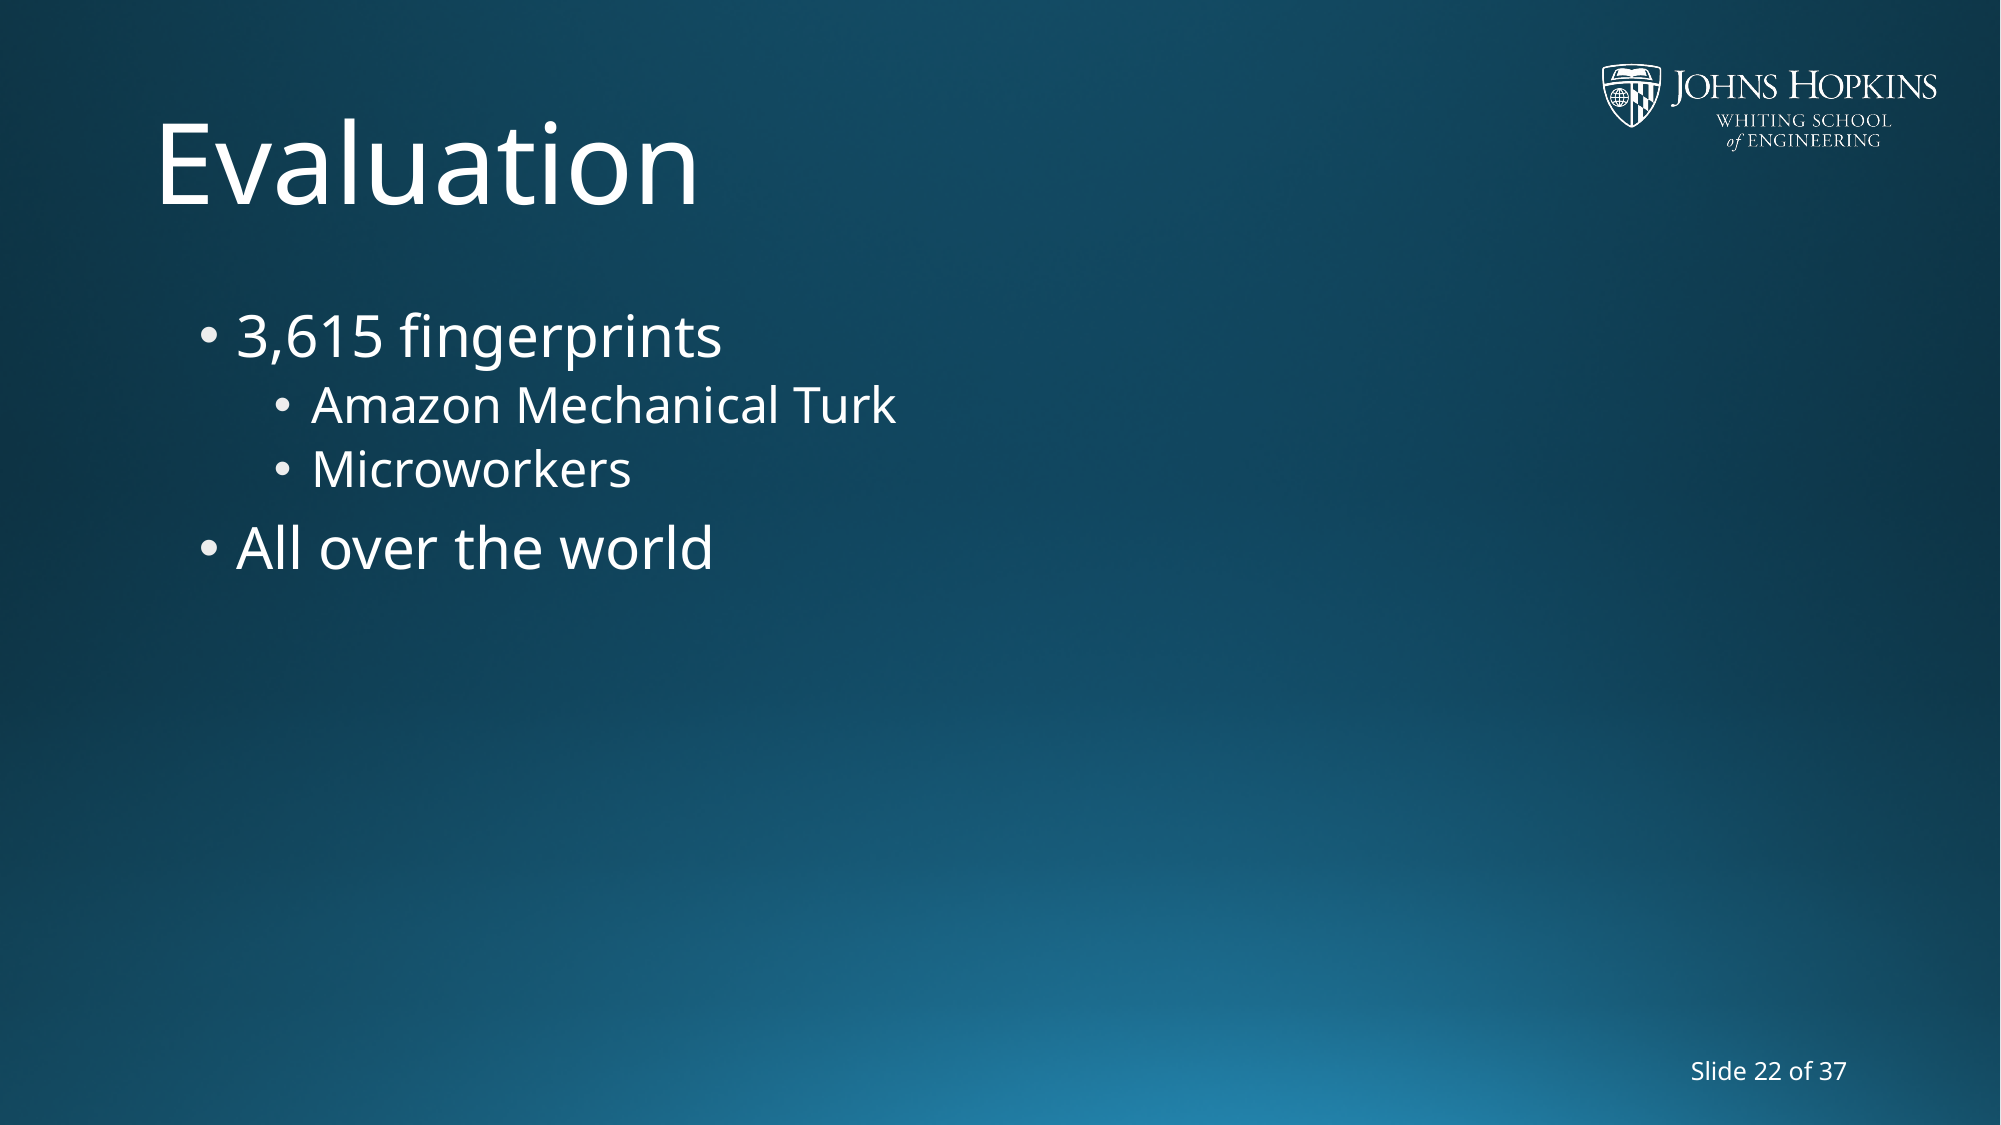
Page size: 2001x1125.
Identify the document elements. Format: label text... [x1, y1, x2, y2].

slide_number Slide 22 of 37 [1412, 1042, 1863, 1103]
title Evaluation [137, 59, 1863, 278]
picture [0, 0, 2001, 1125]
list 3,615 fingerprints Amazon Mechanical Turk Microworkers All over the world [183, 299, 1863, 1014]
